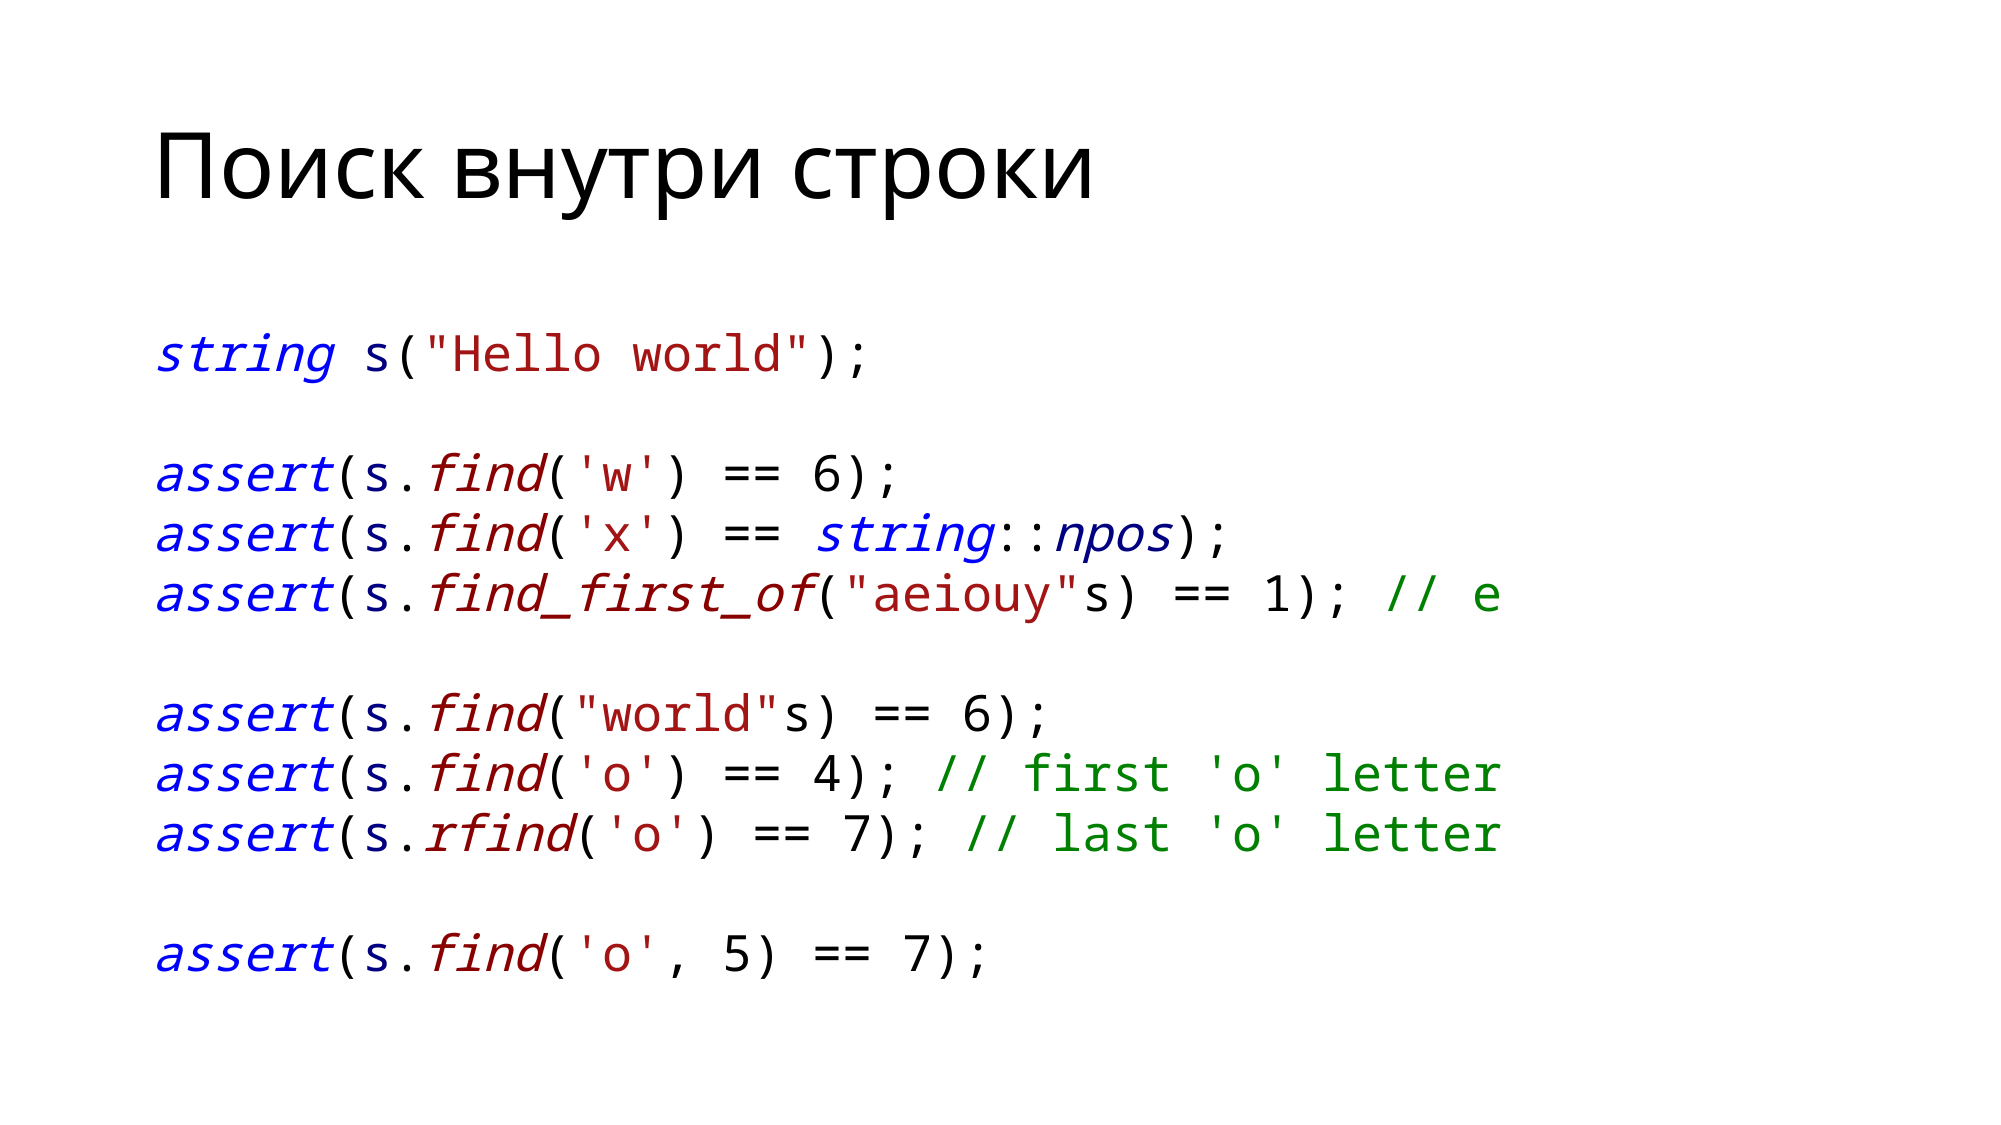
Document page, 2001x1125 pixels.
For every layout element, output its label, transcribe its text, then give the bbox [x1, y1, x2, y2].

title Поиск внутри строки [137, 59, 1863, 278]
text_box string s("Hello world"); assert(s.find('w') == 6); assert(s.find('x') == string::npos); assert(s.find_first_of("aeiouy"s) == 1); // e assert(s.find("world"s) == 6); assert(s.find('o') == 4); // first 'o' letter assert(s.rfind('o') == 7); // last 'o' letter assert(s.find('o', 5) == 7); [137, 314, 1754, 990]
